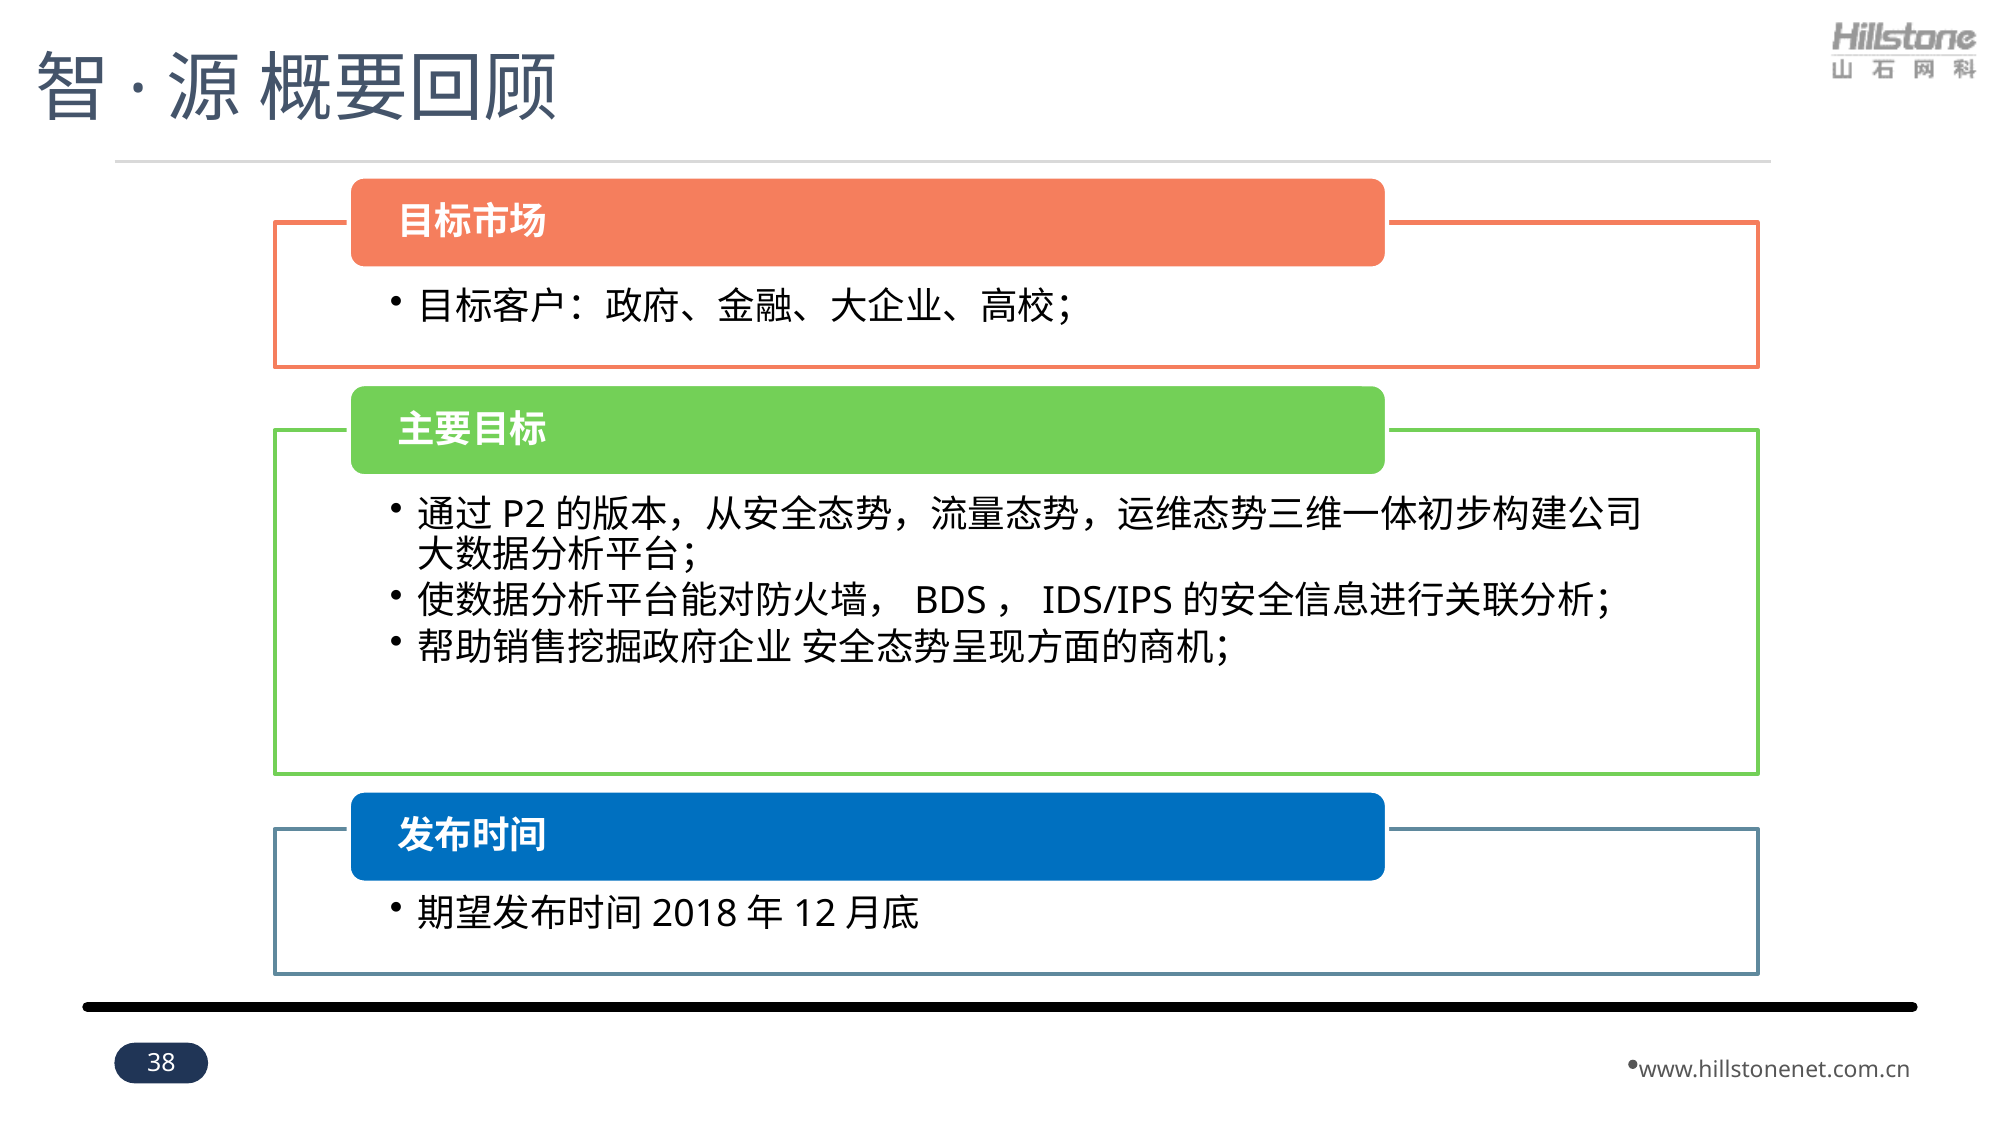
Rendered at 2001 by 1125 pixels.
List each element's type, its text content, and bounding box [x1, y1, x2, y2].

picture [1817, 13, 1989, 85]
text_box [274, 170, 1758, 988]
title 智·源 概要回顾 [27, 39, 1639, 141]
slide_number 38 [113, 1041, 210, 1085]
